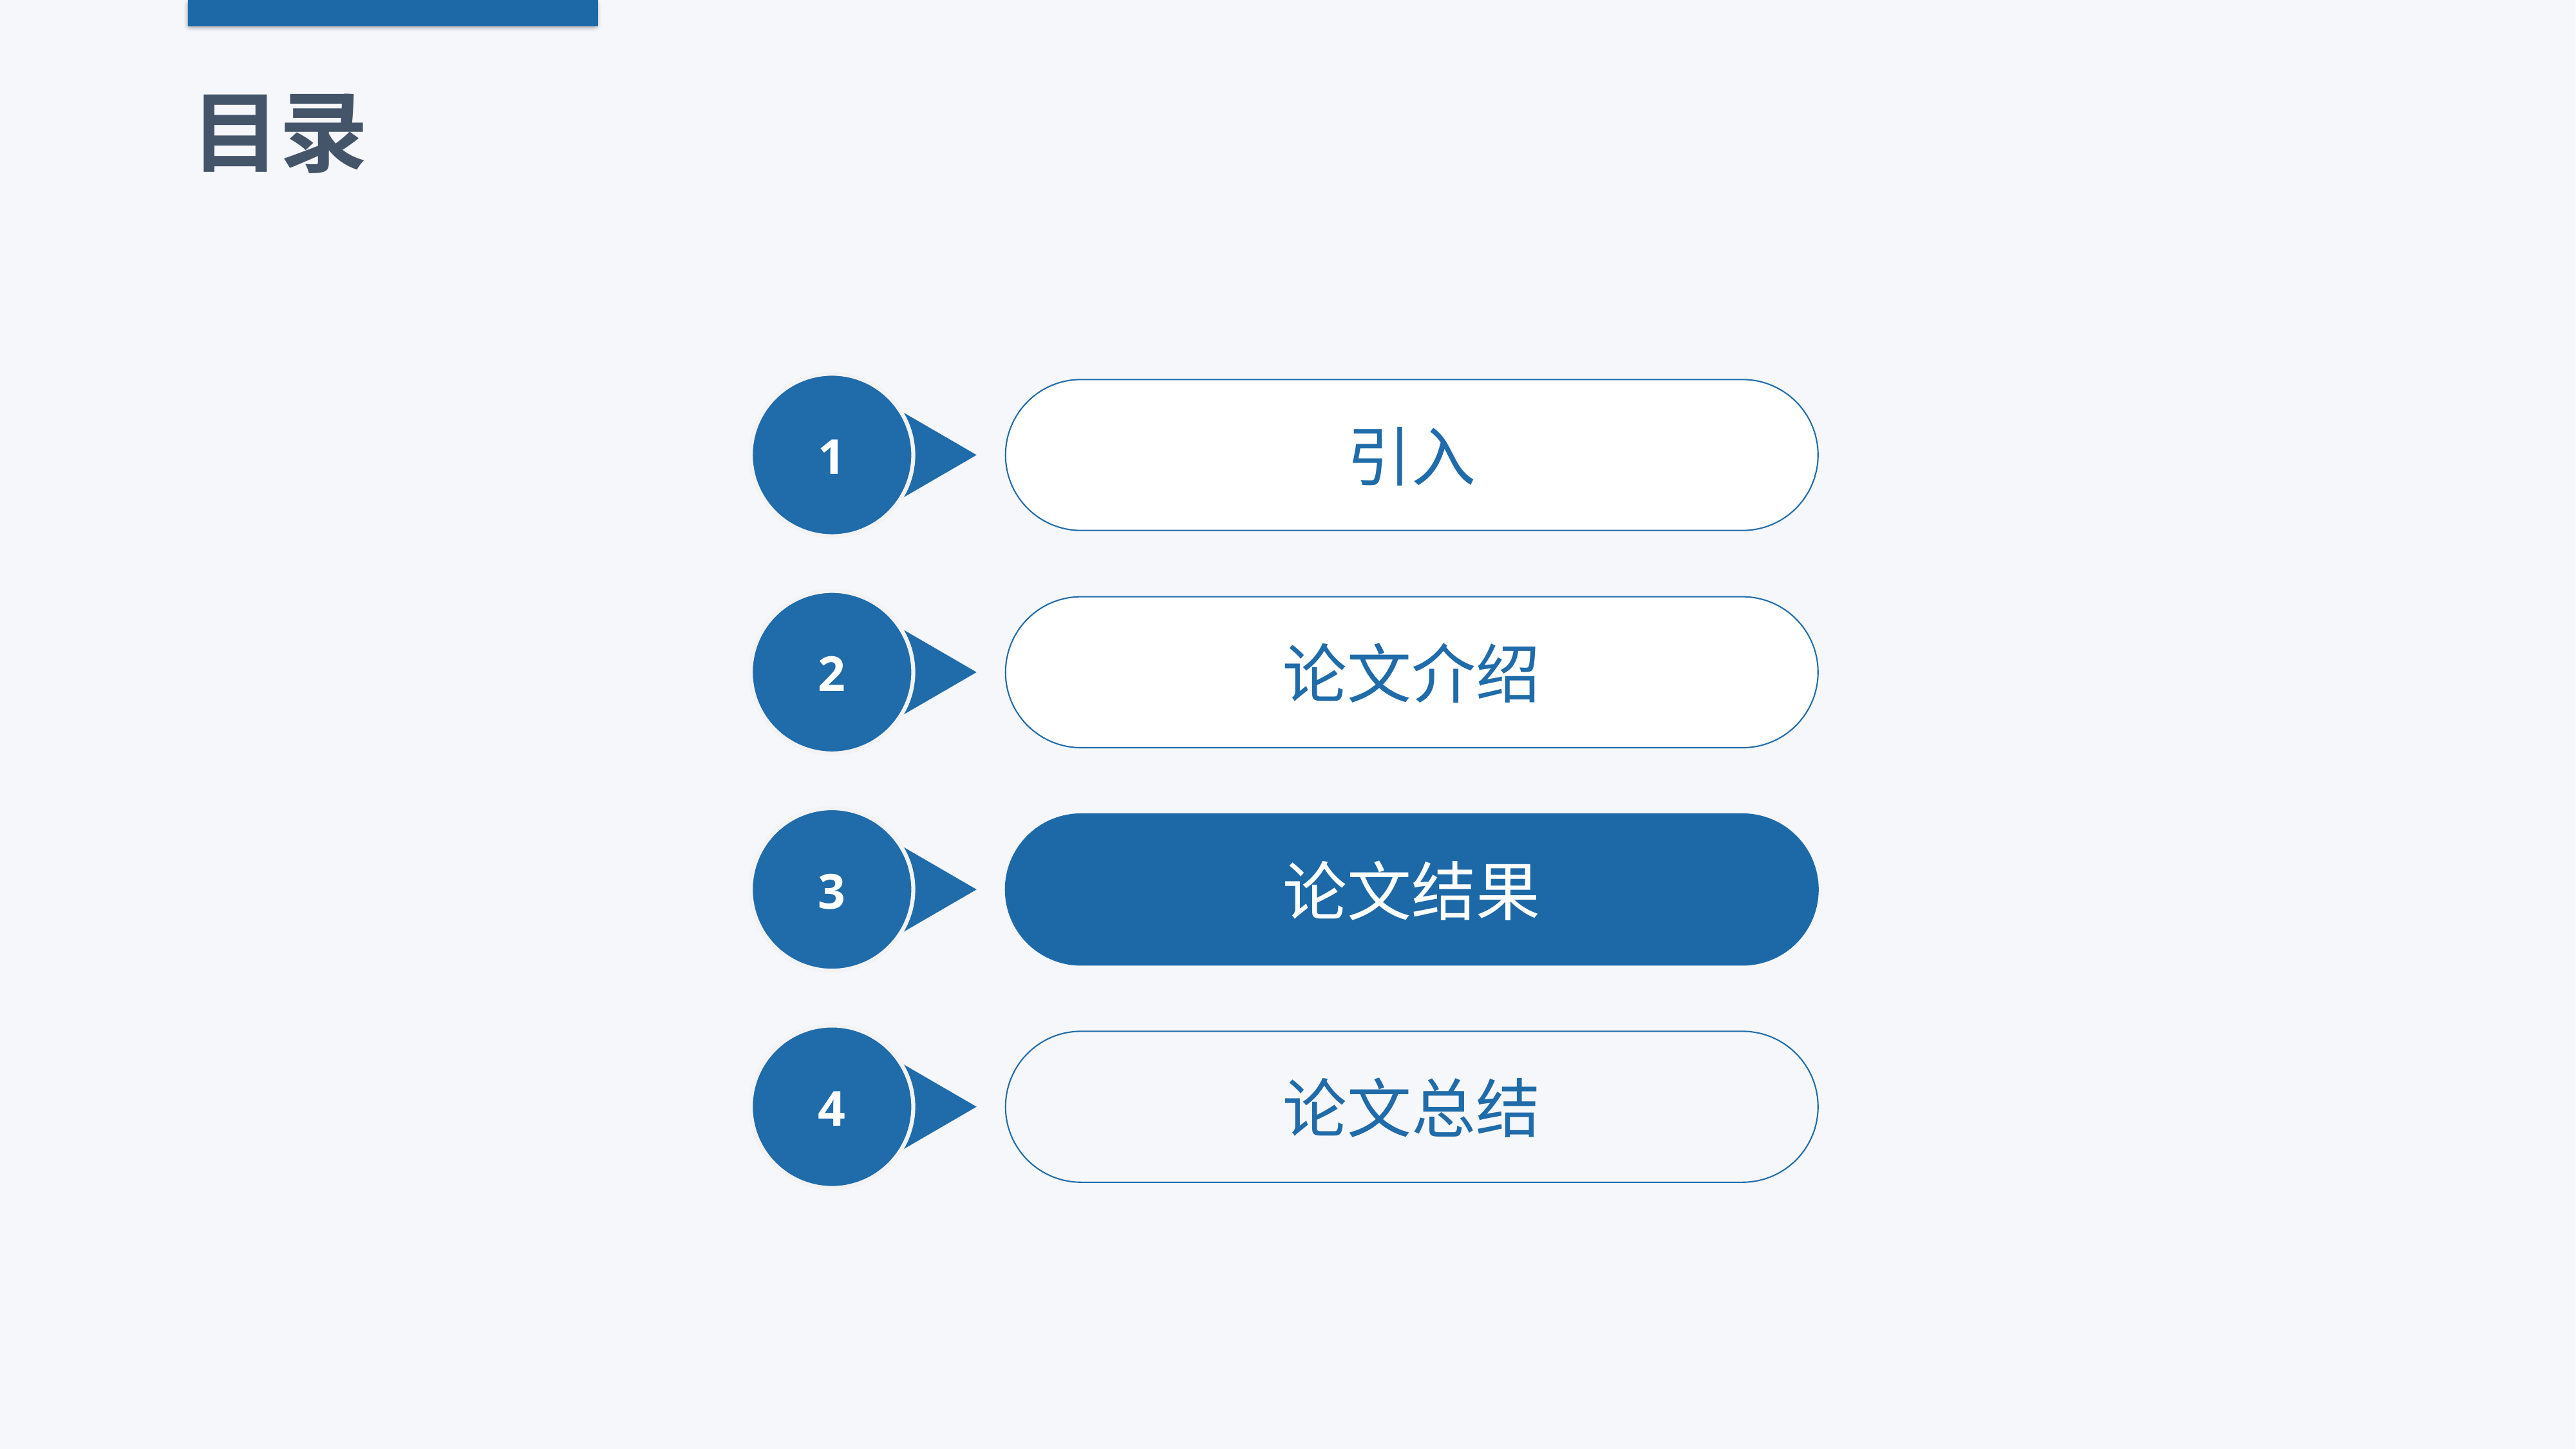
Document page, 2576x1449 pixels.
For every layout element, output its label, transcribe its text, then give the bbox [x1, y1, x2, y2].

text_box 目录 [182, 71, 2394, 191]
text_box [750, 591, 1819, 754]
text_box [750, 374, 1819, 536]
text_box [750, 808, 1819, 971]
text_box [750, 1025, 1819, 1188]
